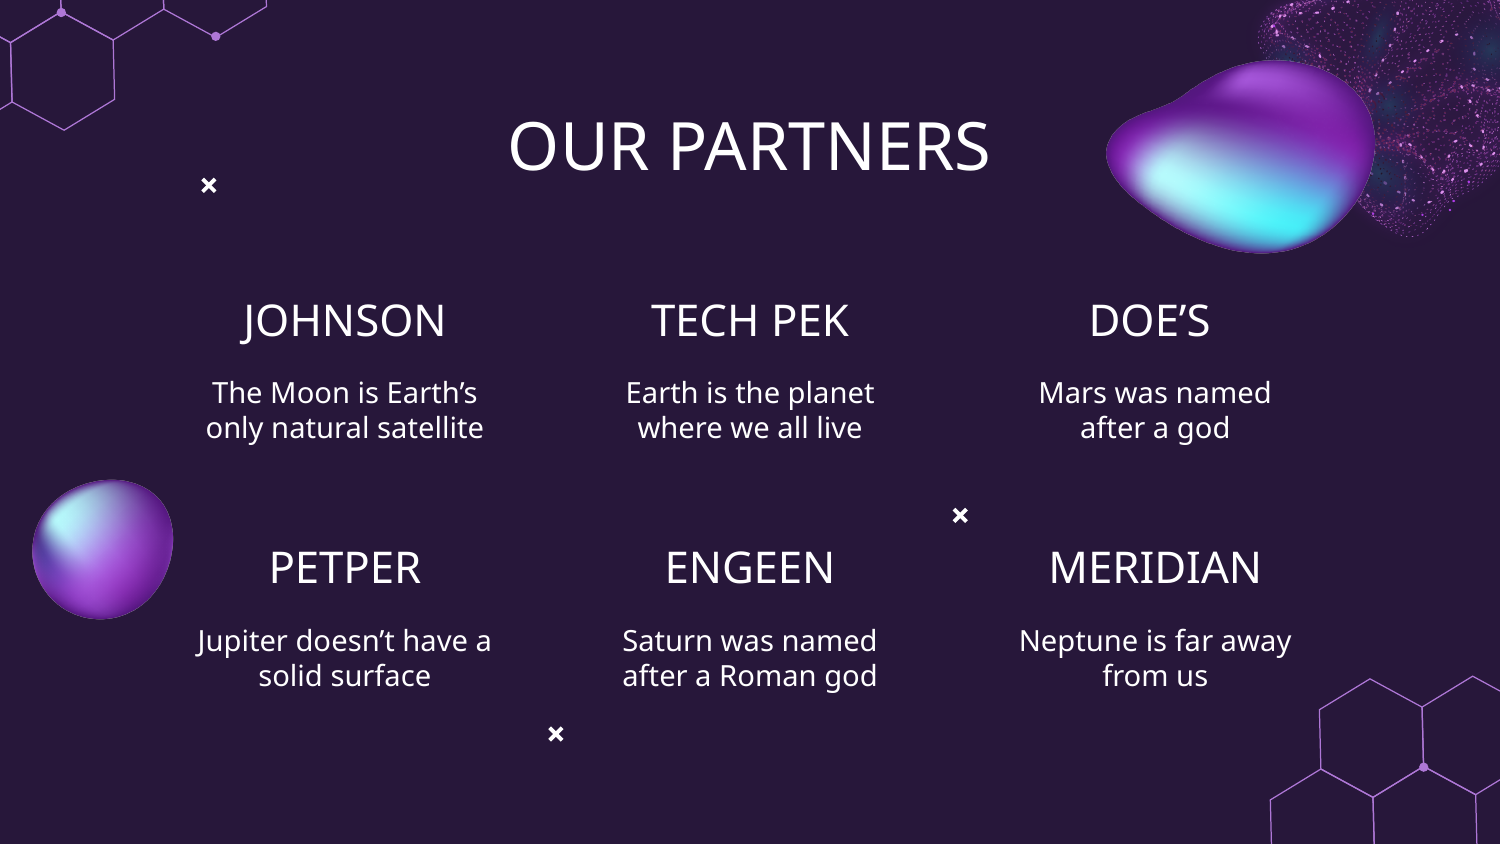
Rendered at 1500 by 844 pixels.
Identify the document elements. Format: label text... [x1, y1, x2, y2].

subtitle Neptune is far away from us [992, 608, 1319, 687]
title OUR PARTNERS [118, 88, 1115, 183]
subtitle PETPER [184, 532, 508, 608]
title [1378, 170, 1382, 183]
subtitle DOE’S [992, 284, 1319, 360]
subtitle Earth is the planet where we all live [587, 359, 914, 440]
subtitle ENGEEN [587, 532, 913, 608]
subtitle Saturn was named after a Roman god [587, 607, 914, 687]
picture [1080, 0, 1500, 309]
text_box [953, 508, 967, 522]
subtitle MERIDIAN [992, 532, 1319, 608]
subtitle TECH PEK [587, 284, 913, 360]
subtitle Jupiter doesn’t have a solid surface [182, 608, 508, 687]
subtitle JOHNSON [182, 284, 508, 360]
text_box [549, 727, 563, 741]
picture [7, 453, 203, 645]
subtitle Mars was named after a god [992, 360, 1319, 440]
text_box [202, 178, 216, 192]
subtitle The Moon is Earth’s only natural satellite [182, 360, 508, 440]
